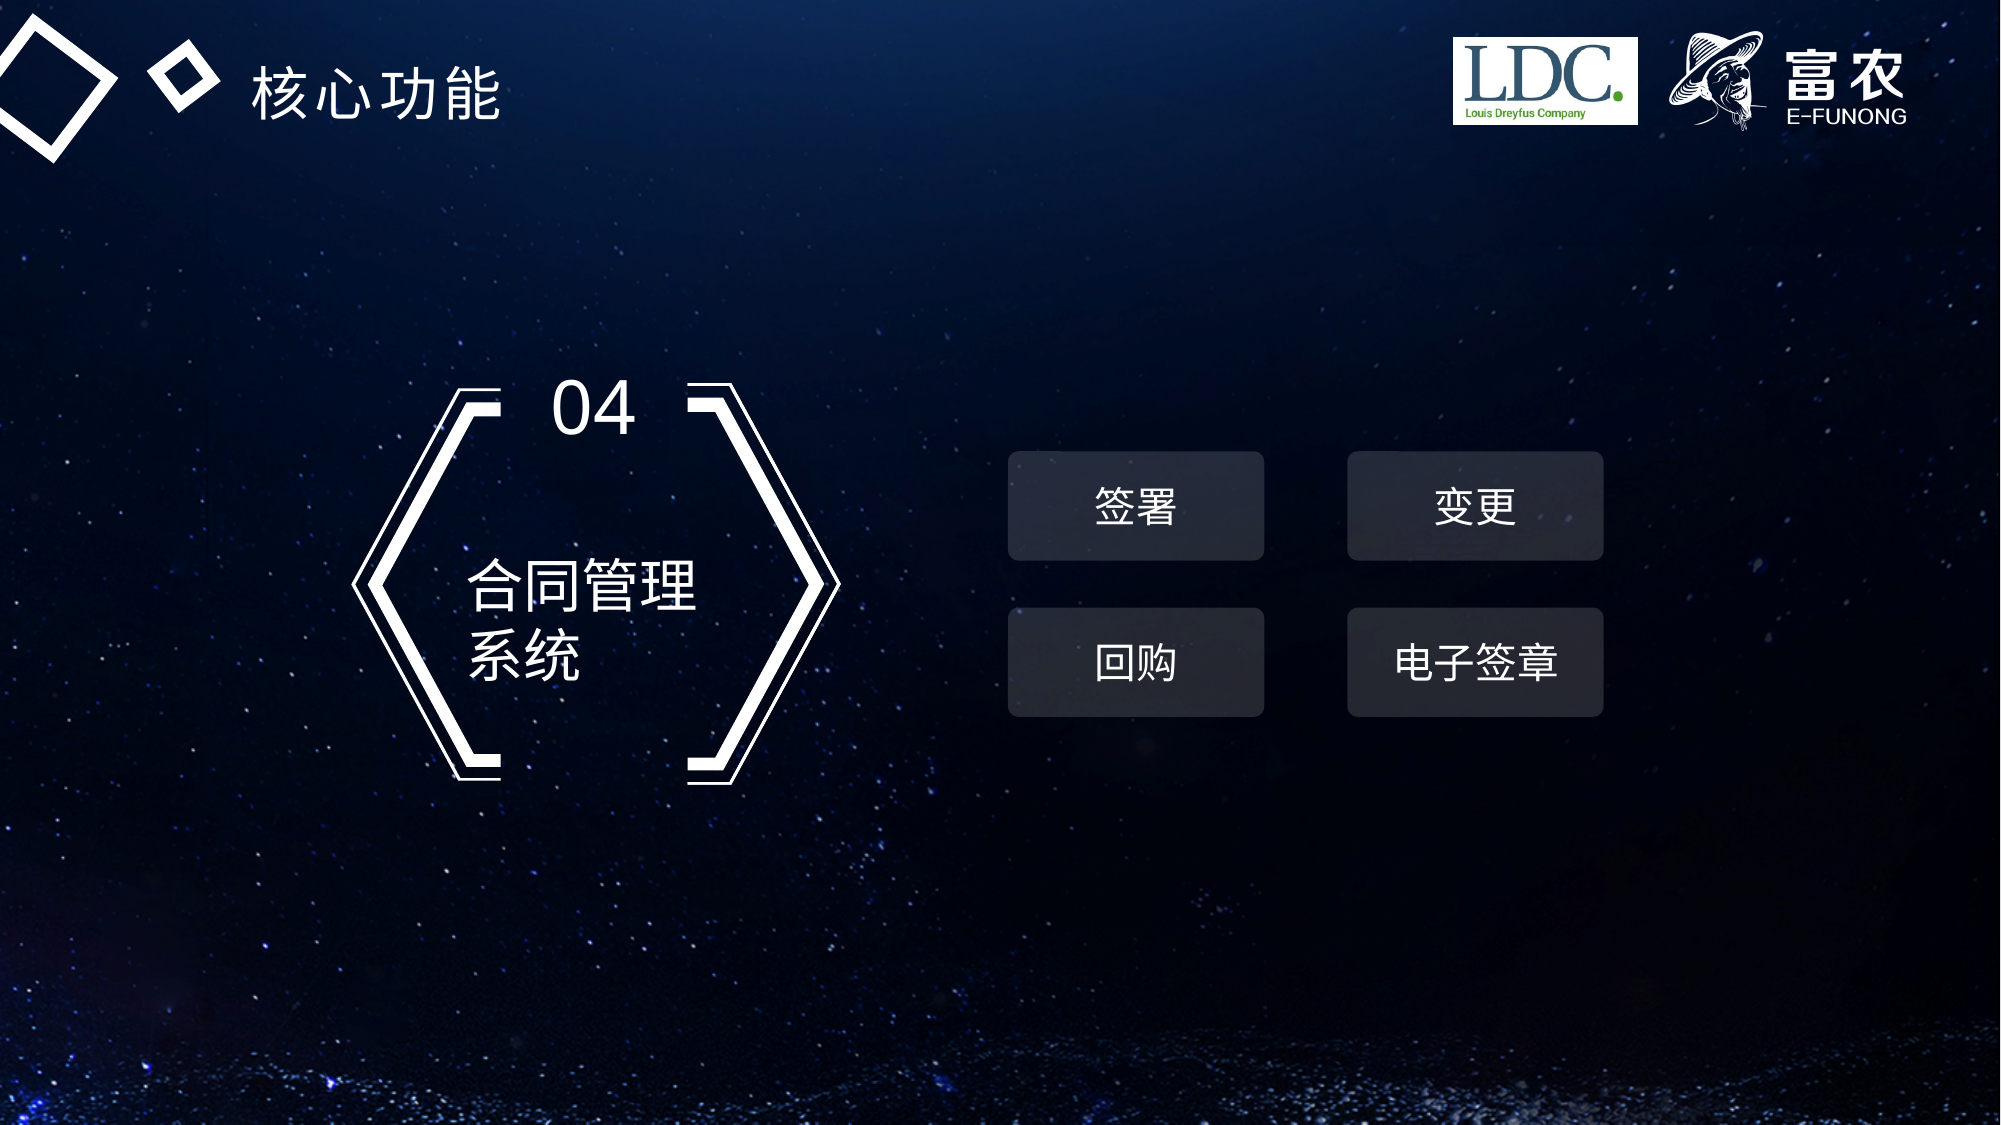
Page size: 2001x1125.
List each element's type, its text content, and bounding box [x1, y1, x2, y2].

picture [0, 0, 2001, 1125]
text_box 回购 [1006, 606, 1266, 718]
text_box 核心功能 [187, 31, 565, 135]
text_box 变更 [1346, 450, 1605, 562]
text_box 电子签章 [1346, 606, 1605, 718]
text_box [395, 339, 797, 829]
picture [0, 32, 100, 145]
text_box 签署 [1006, 450, 1266, 562]
